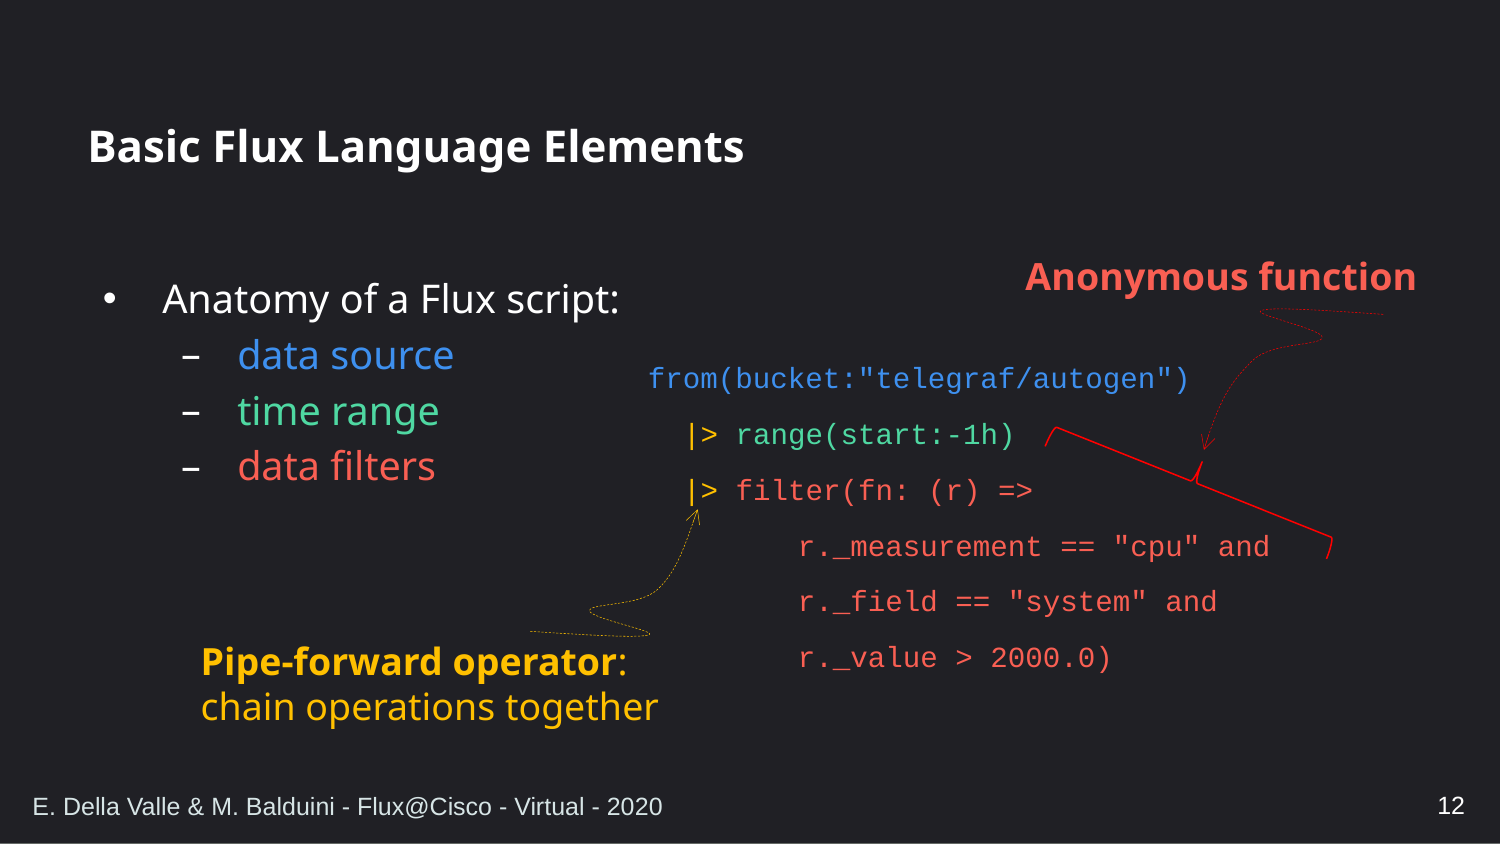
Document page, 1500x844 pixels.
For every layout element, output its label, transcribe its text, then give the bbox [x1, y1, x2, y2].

text_box from(bucket:"telegraf/autogen") |> range(start:-1h) |> filter(fn: (r) => r._measurement == "cpu" and r._field == "system" and r._value > 2000.0) [633, 330, 1384, 681]
text_box [1044, 426, 1333, 560]
slide_number 12 [1142, 782, 1481, 828]
title Basic Flux Language Elements [76, 99, 1423, 196]
list Anatomy of a Flux script: data source time range data filters [76, 204, 1423, 761]
text_box Anonymous function [1010, 245, 1433, 306]
footer E. Della Valle & M. Balduini - Flux@Cisco - Virtual - 2020 [17, 783, 1135, 828]
text_box [530, 509, 701, 639]
text_box [1200, 306, 1384, 450]
text_box Pipe-forward operator: chain operations together [185, 630, 675, 736]
